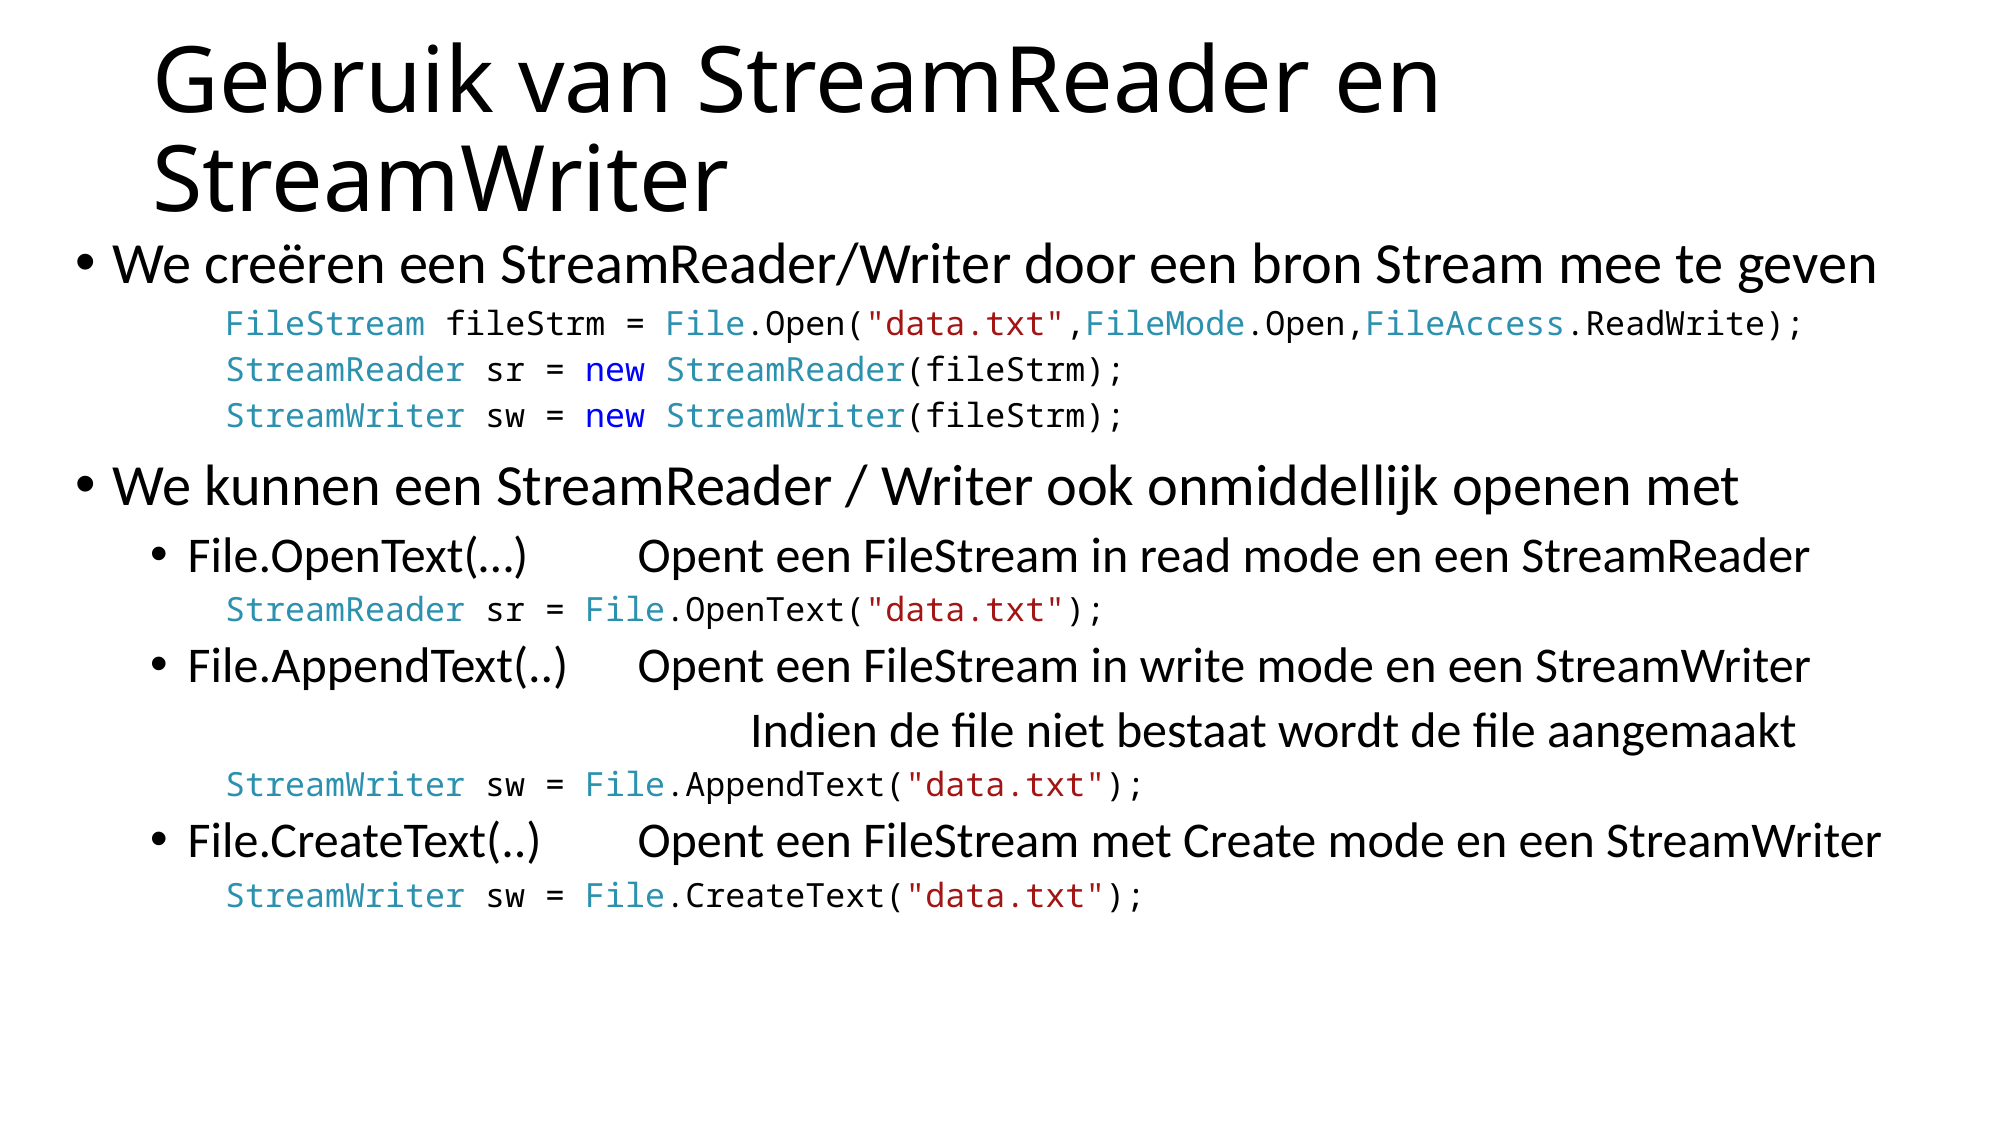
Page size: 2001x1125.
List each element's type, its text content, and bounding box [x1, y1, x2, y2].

title Gebruik van StreamReader en StreamWriter [137, 66, 1863, 198]
list We creëren een StreamReader/Writer door een bron Stream mee te geven FileStream fileStrm = File.Open("data.txt",FileMode.Open,FileAccess.ReadWrite); StreamReader sr = new StreamReader(fileStrm); StreamWriter sw = new StreamWriter(fileStrm); We kunnen een StreamReader / Writer ook onmiddellijk openen met File.OpenText(…) Opent een FileStream in read mode en een StreamReader StreamReader sr = File.OpenText("data.txt"); File.AppendText(..) Opent een FileStream in write mode en een StreamWriter Indien de file niet bestaat wordt de file aangemaakt StreamWriter sw = File.AppendText("data.txt"); File.CreateText(..) Opent een FileStream met Create mode en een StreamWriter StreamWriter sw = File.CreateText("data.txt"); [60, 225, 1971, 1045]
